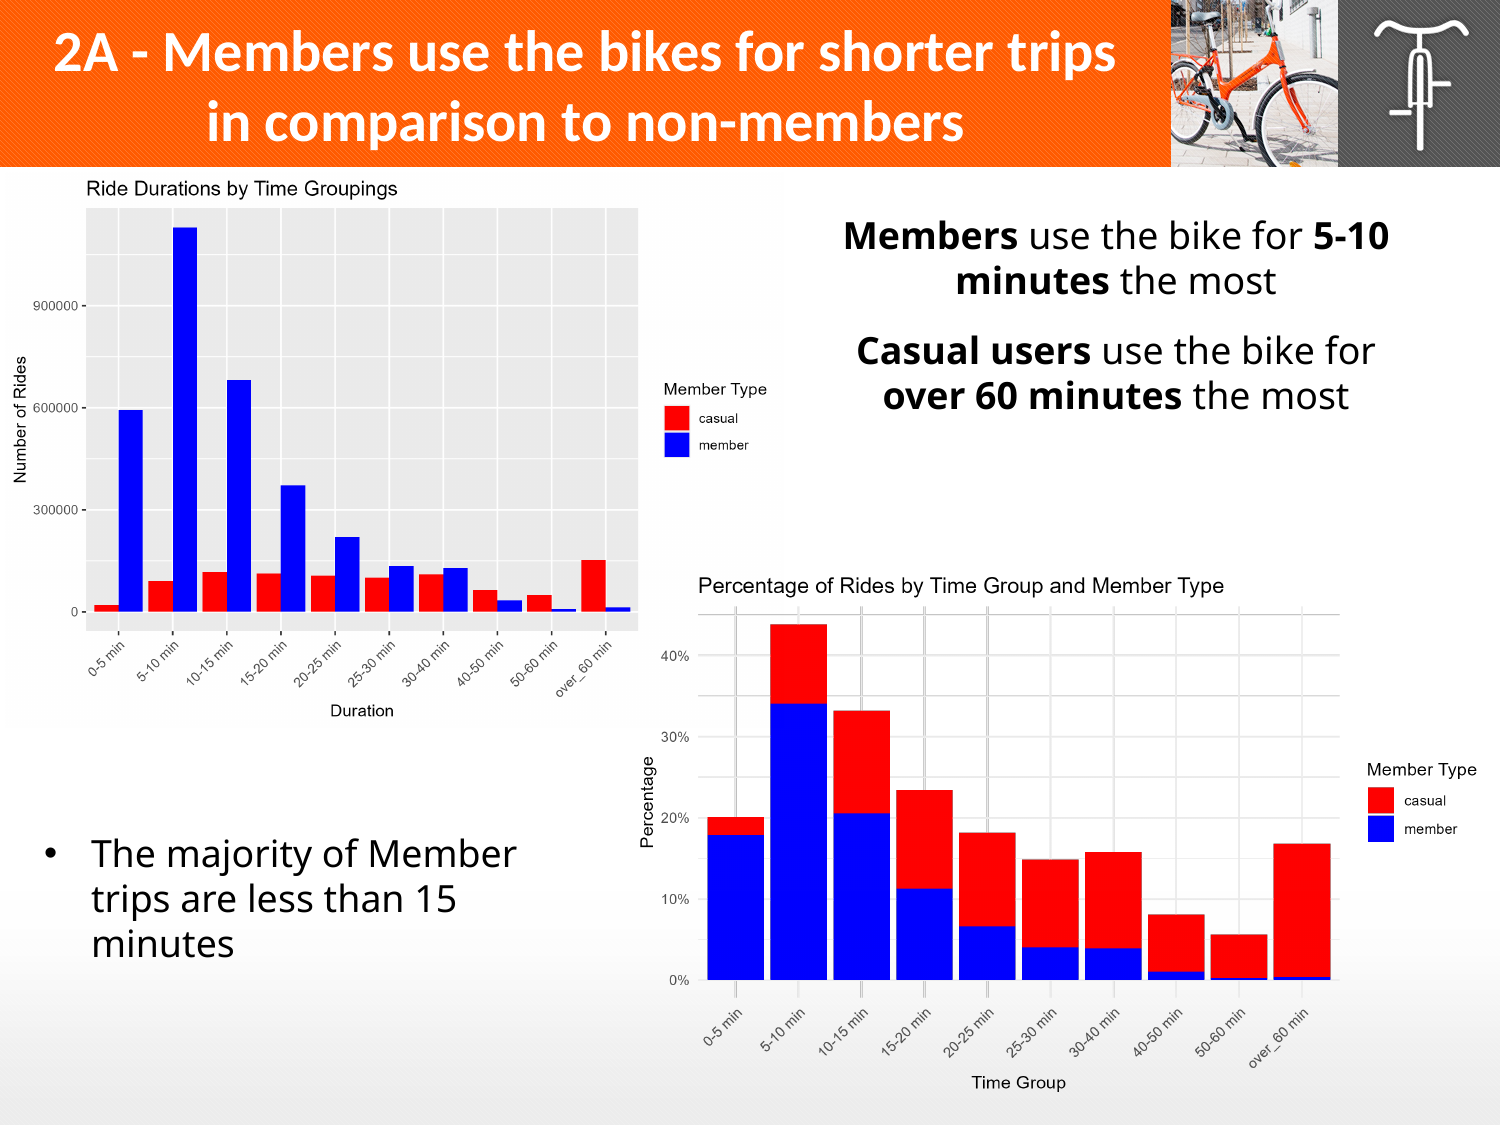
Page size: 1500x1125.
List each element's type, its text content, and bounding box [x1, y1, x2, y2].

text_box Members use the bike for 5-10 minutes the most Casual users use the bike for over 60 minutes the most [809, 184, 1424, 425]
text_box The majority of Member trips are less than 15 minutes [29, 822, 609, 972]
title 2A - Members use the bikes for shorter trips in comparison to non-members [19, 17, 1152, 149]
picture [0, 0, 1500, 1125]
